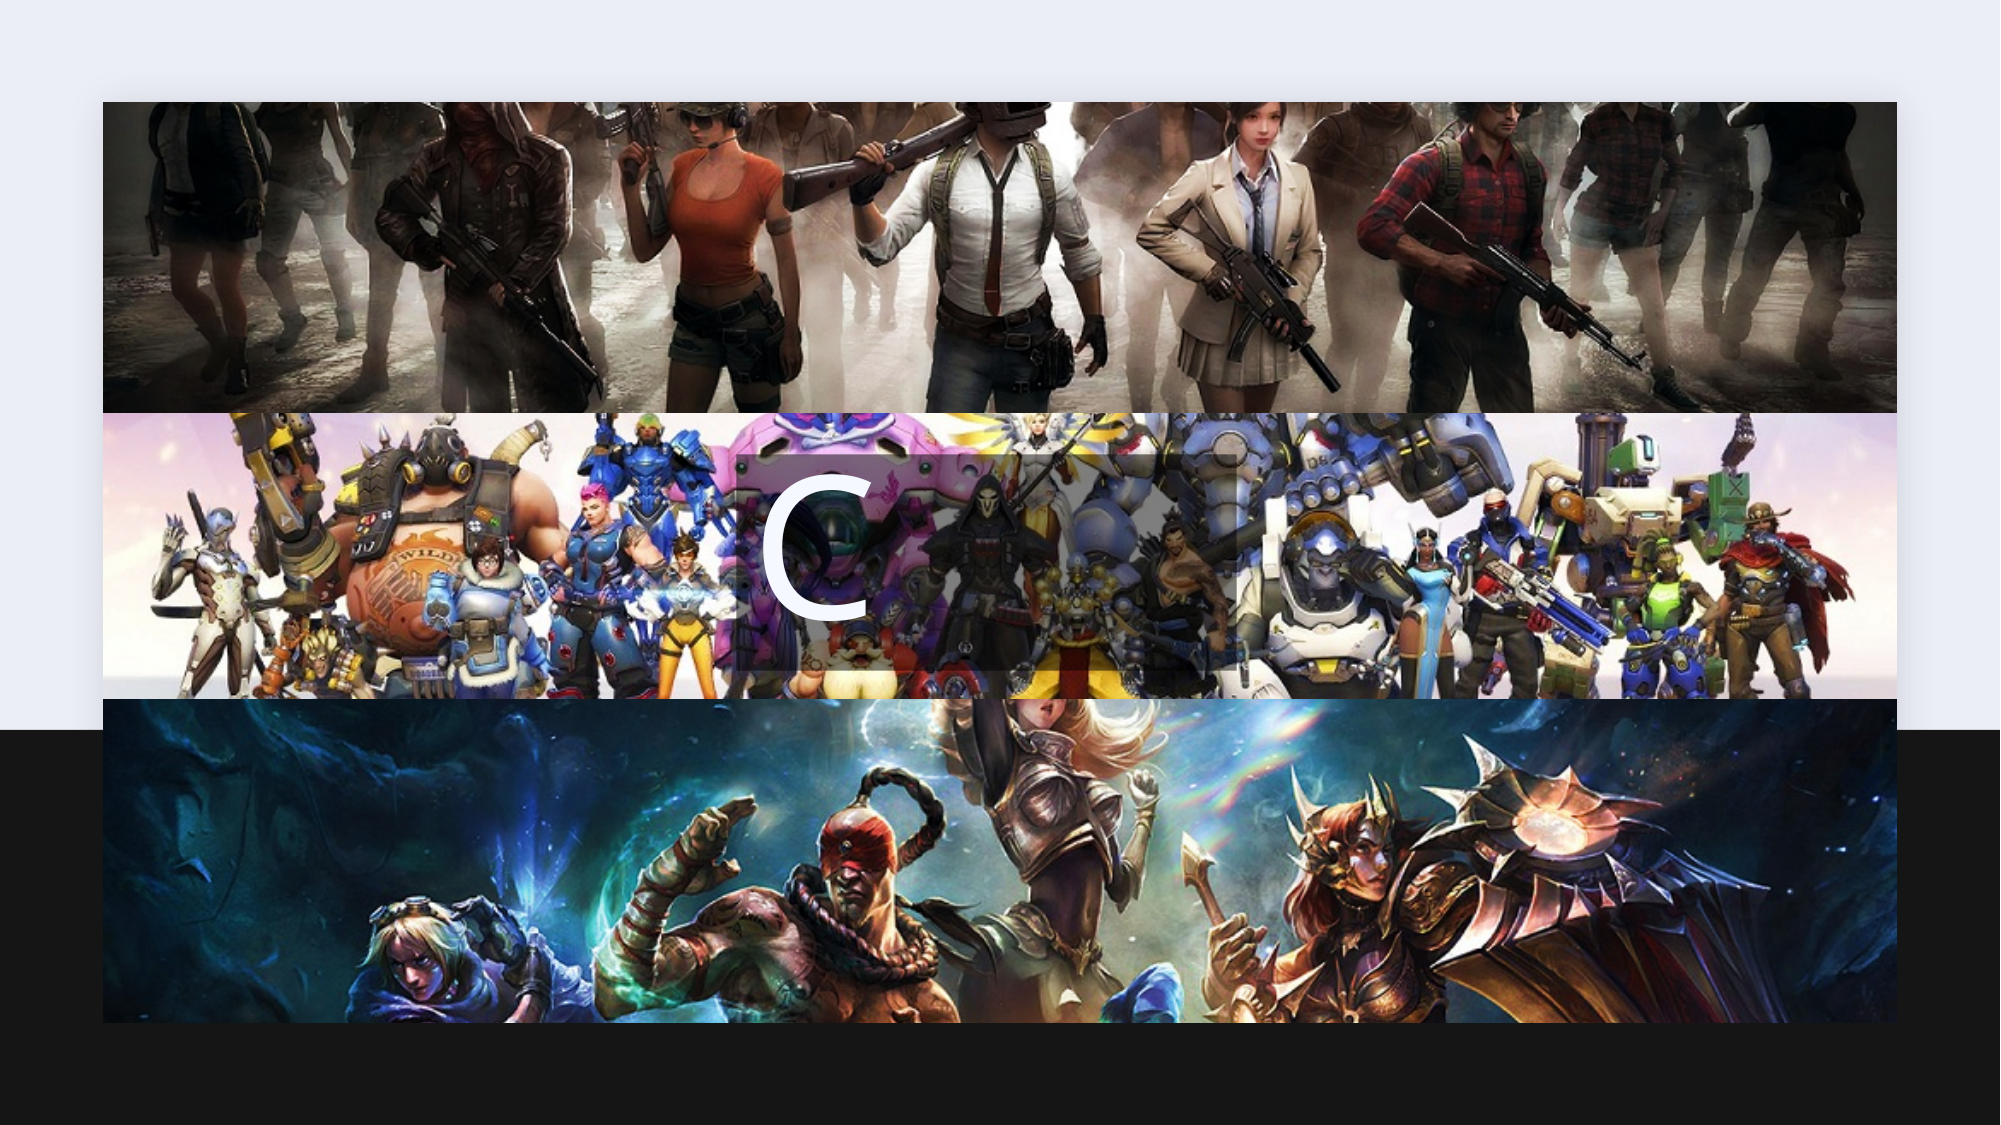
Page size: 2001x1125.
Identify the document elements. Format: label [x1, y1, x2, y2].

picture [102, 102, 1898, 1023]
